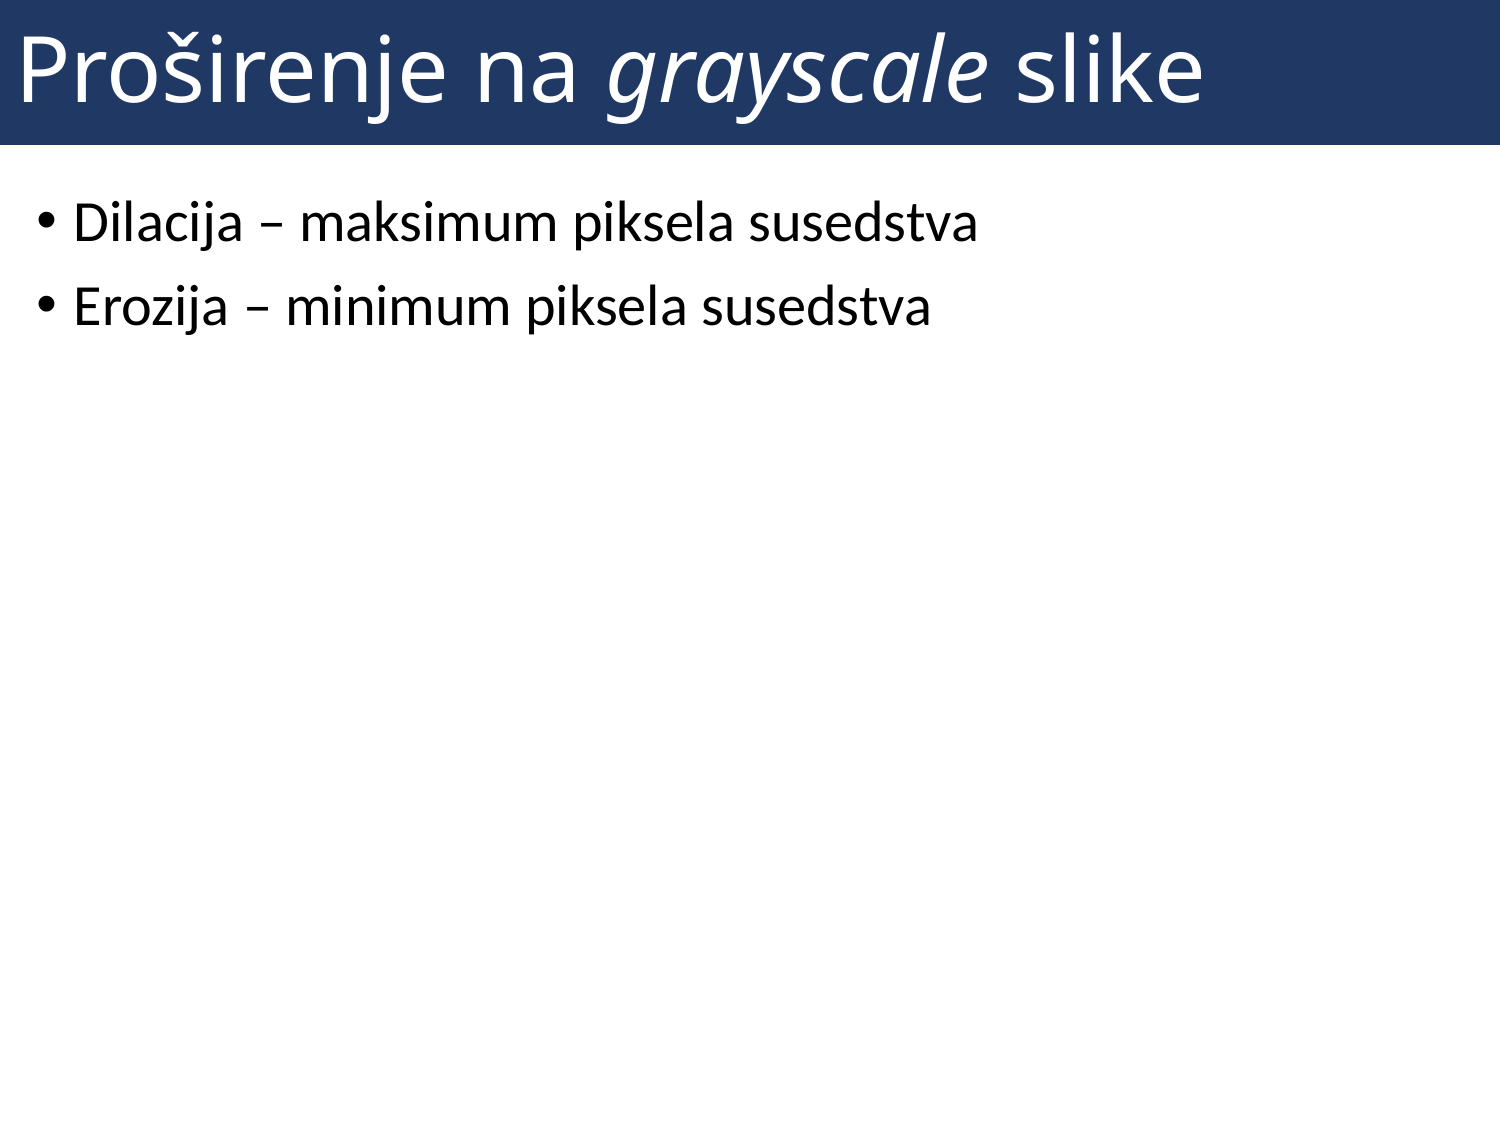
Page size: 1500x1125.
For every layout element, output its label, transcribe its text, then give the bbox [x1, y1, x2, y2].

title Proširenje na grayscale slike [0, 0, 1500, 145]
list Dilacija – maksimum piksela susedstva Erozija – minimum piksela susedstva [21, 184, 1479, 1026]
